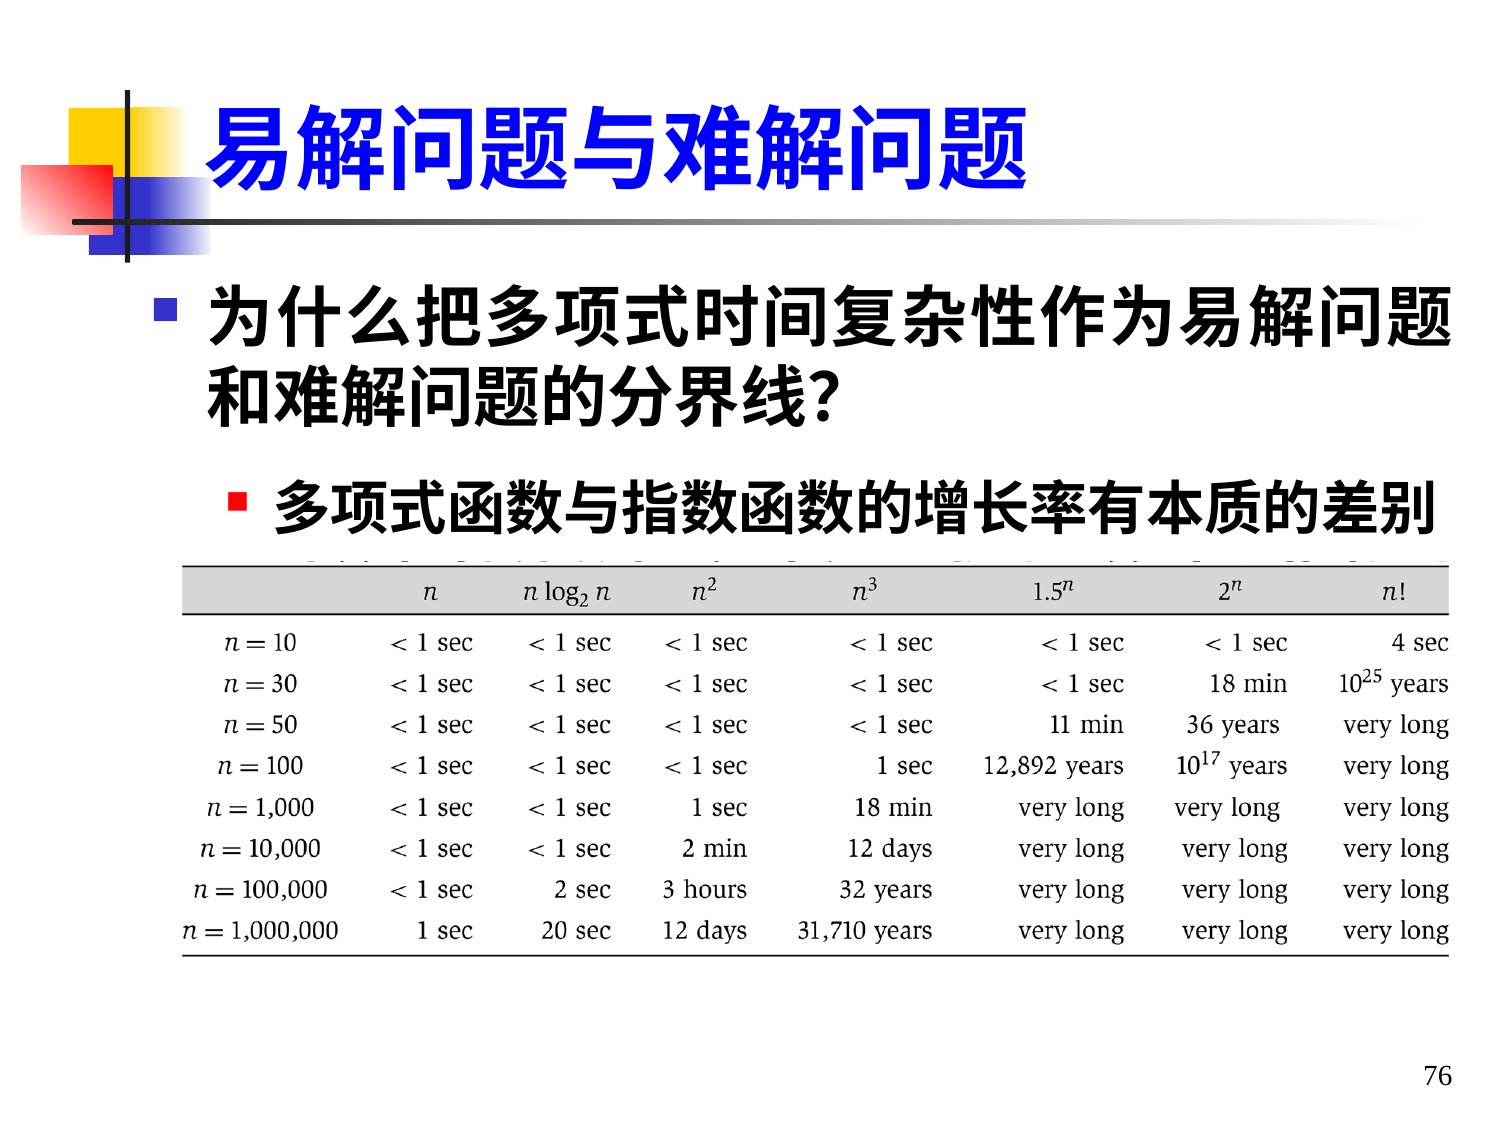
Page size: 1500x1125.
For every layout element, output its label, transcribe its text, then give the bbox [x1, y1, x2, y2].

list 为什么把多项式时间复杂性作为易解问题和难解问题的分界线？ 多项式函数与指数函数的增长率有本质的差别 计算机性能的提高对多项式时间算法和指数时间算法的影响不同 多项式时间复杂性忽略了系数，但不影响易解问题和难解问题的划分 多项式时间复杂性的闭包性和独立性 [135, 267, 1469, 1006]
slide_number 76 [1155, 1024, 1468, 1100]
picture [172, 562, 1459, 977]
title 易解问题与难解问题 [188, 35, 1468, 208]
